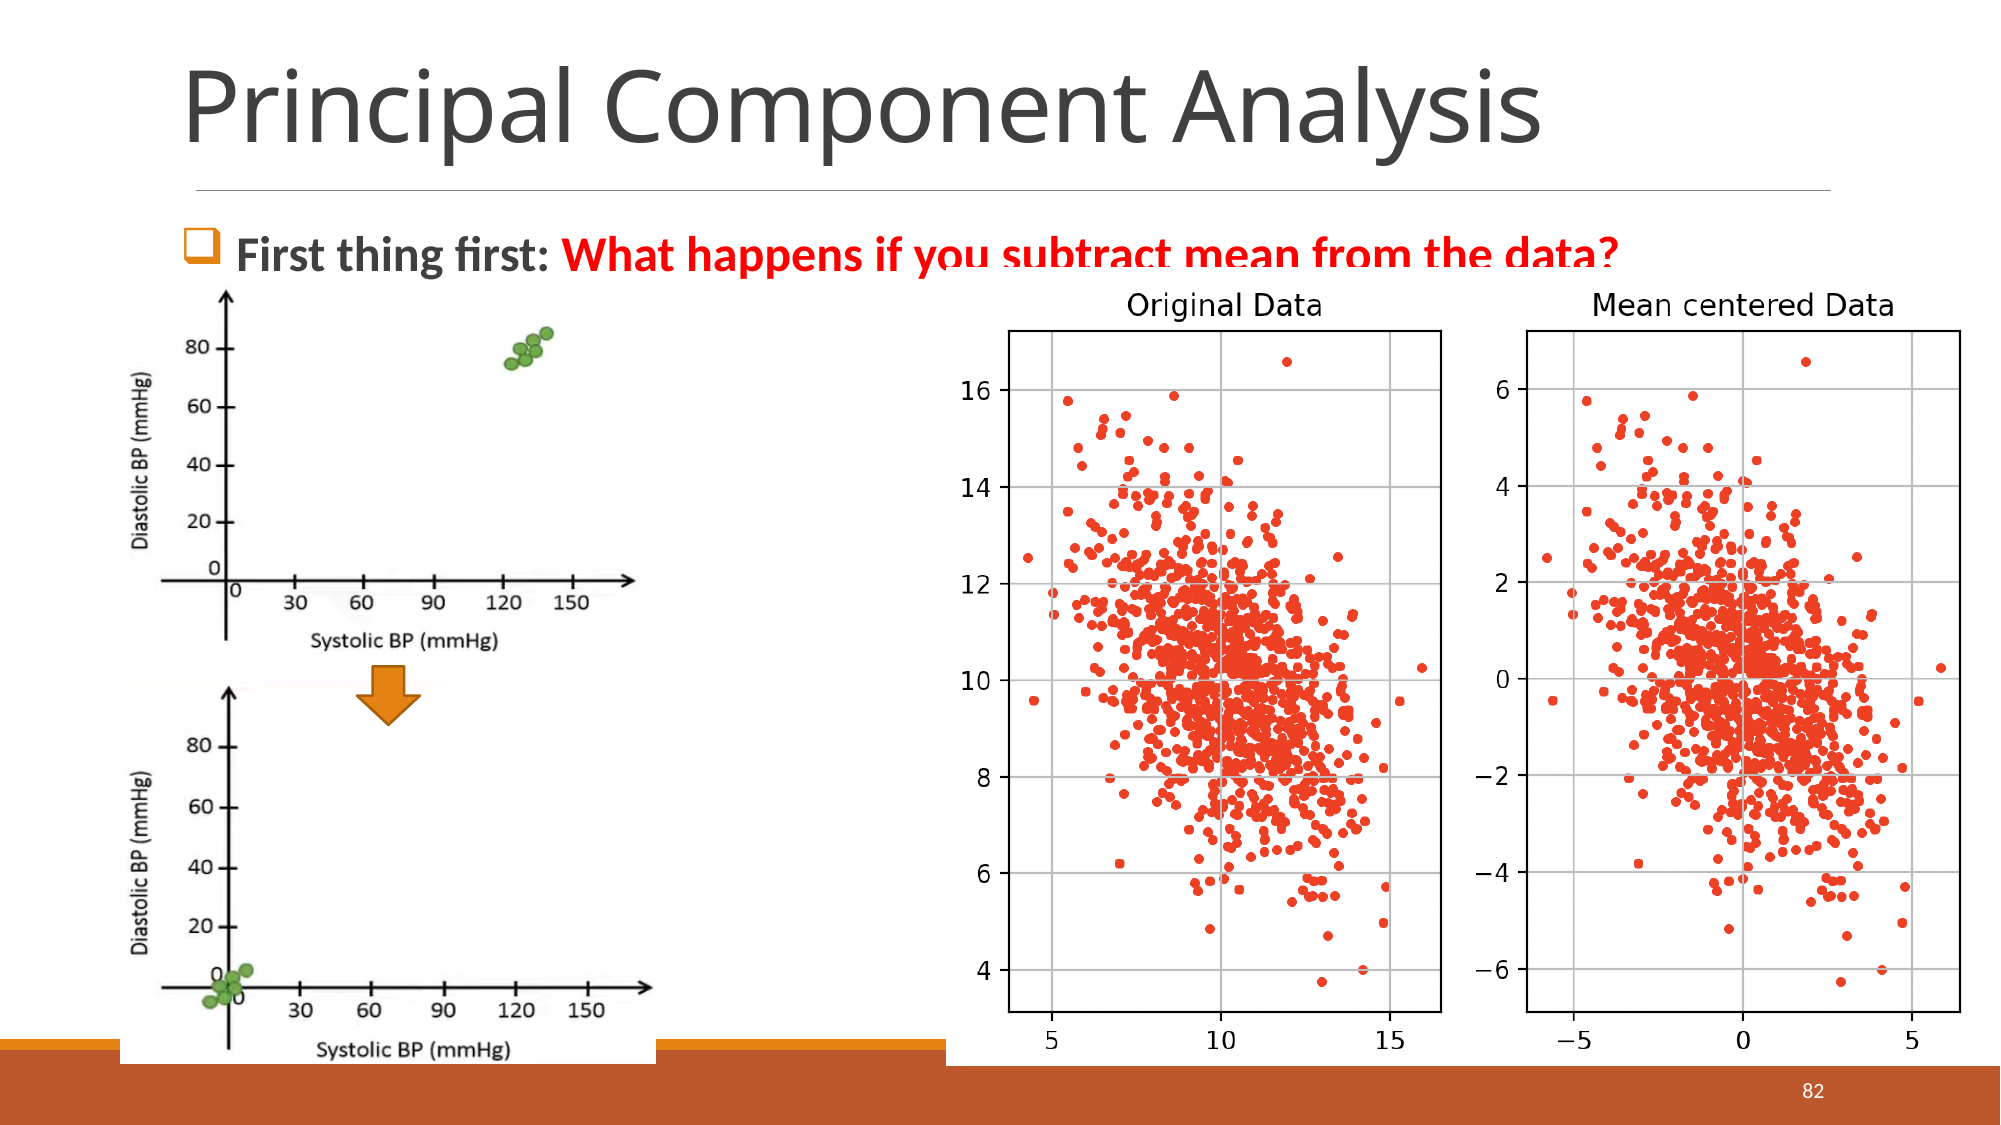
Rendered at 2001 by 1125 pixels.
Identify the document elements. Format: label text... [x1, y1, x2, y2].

picture [120, 680, 657, 1065]
title Principal Component Analysis [165, 8, 1815, 171]
picture [120, 283, 648, 668]
list First thing first: What happens if you subtract mean from the data? [180, 220, 1830, 963]
picture [946, 267, 2000, 1066]
slide_number 82 [1624, 1074, 1840, 1120]
